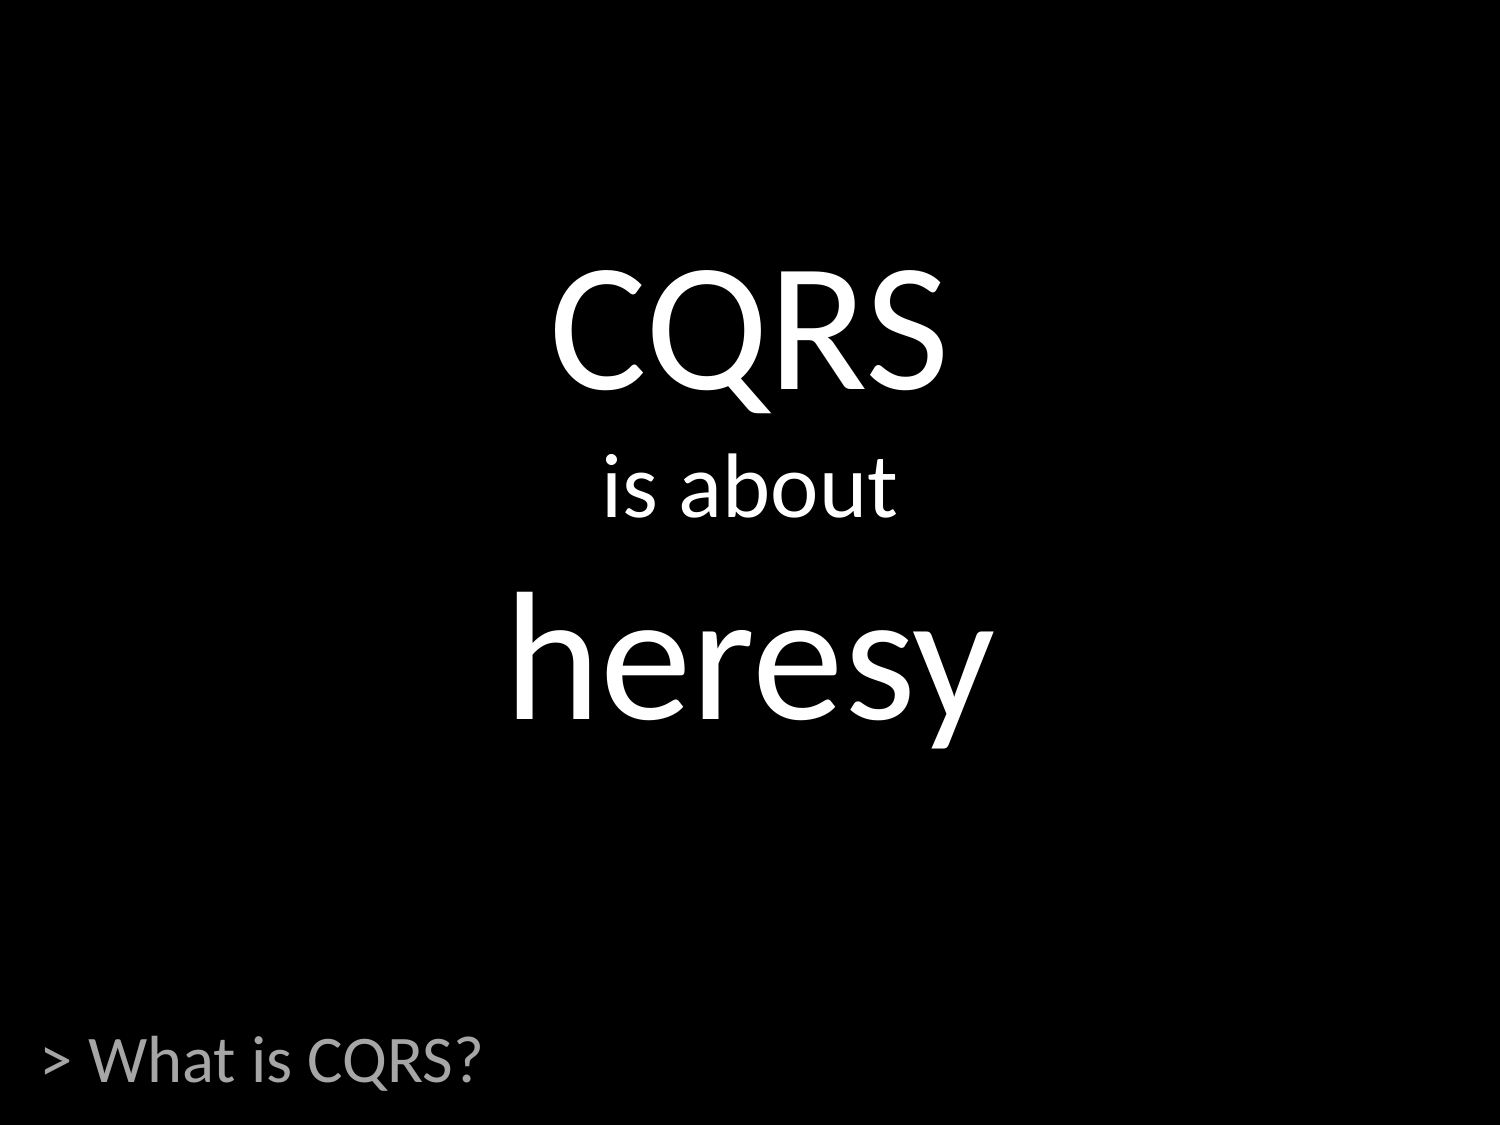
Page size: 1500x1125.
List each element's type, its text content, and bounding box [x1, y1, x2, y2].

title CQRS is about heresy [0, 0, 1500, 963]
text_box > What is CQRS? [24, 999, 1475, 1113]
